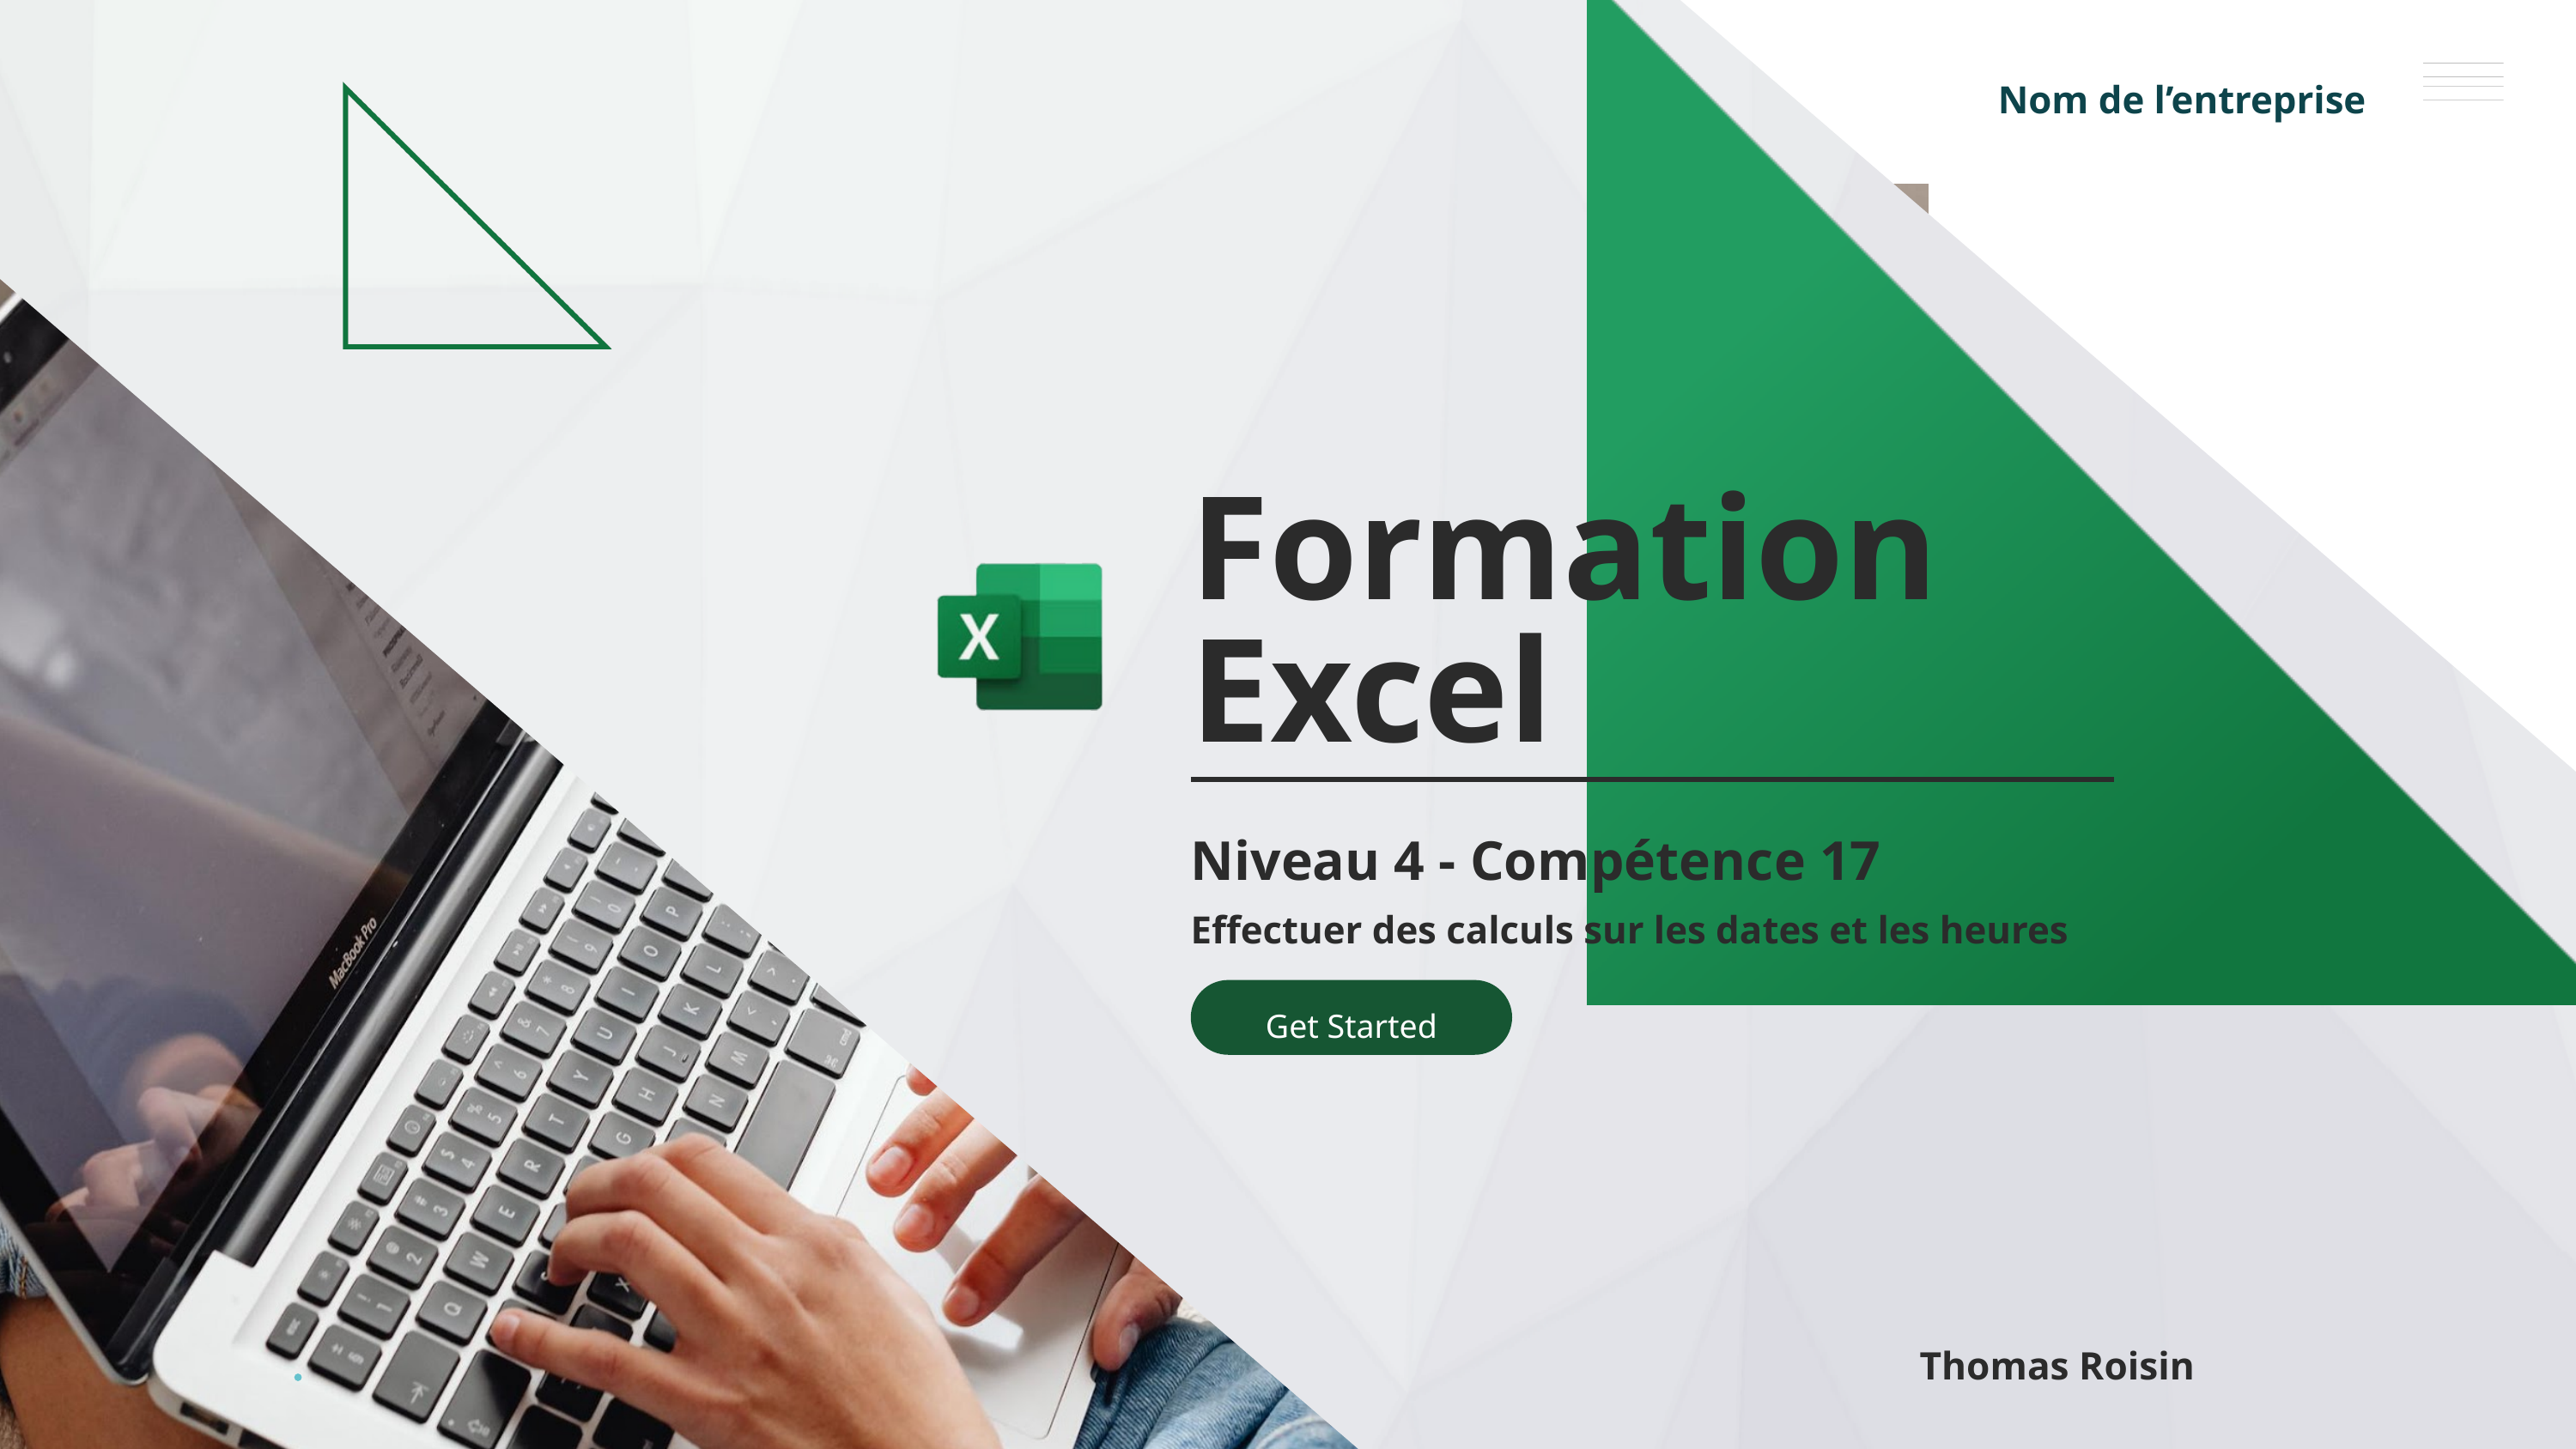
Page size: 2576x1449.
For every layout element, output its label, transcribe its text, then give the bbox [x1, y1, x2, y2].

text_box Formation [1190, 450, 2254, 591]
text_box Thomas Roisin [1919, 1324, 2383, 1388]
text_box [1587, 0, 2576, 1006]
text_box [2423, 54, 2504, 109]
text_box Effectuer des calculs sur les dates et les heures [1190, 888, 2273, 951]
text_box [1190, 973, 1513, 1055]
text_box [924, 548, 1145, 726]
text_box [294, 1373, 302, 1382]
text_box Niveau 4 - Compétence 17 [1190, 801, 2172, 888]
text_box [0, 0, 2576, 1449]
text_box Excel [1190, 591, 2254, 771]
text_box [343, 82, 612, 349]
text_box [0, 280, 1357, 1449]
text_box Nom de l’entreprise [1765, 58, 2366, 122]
